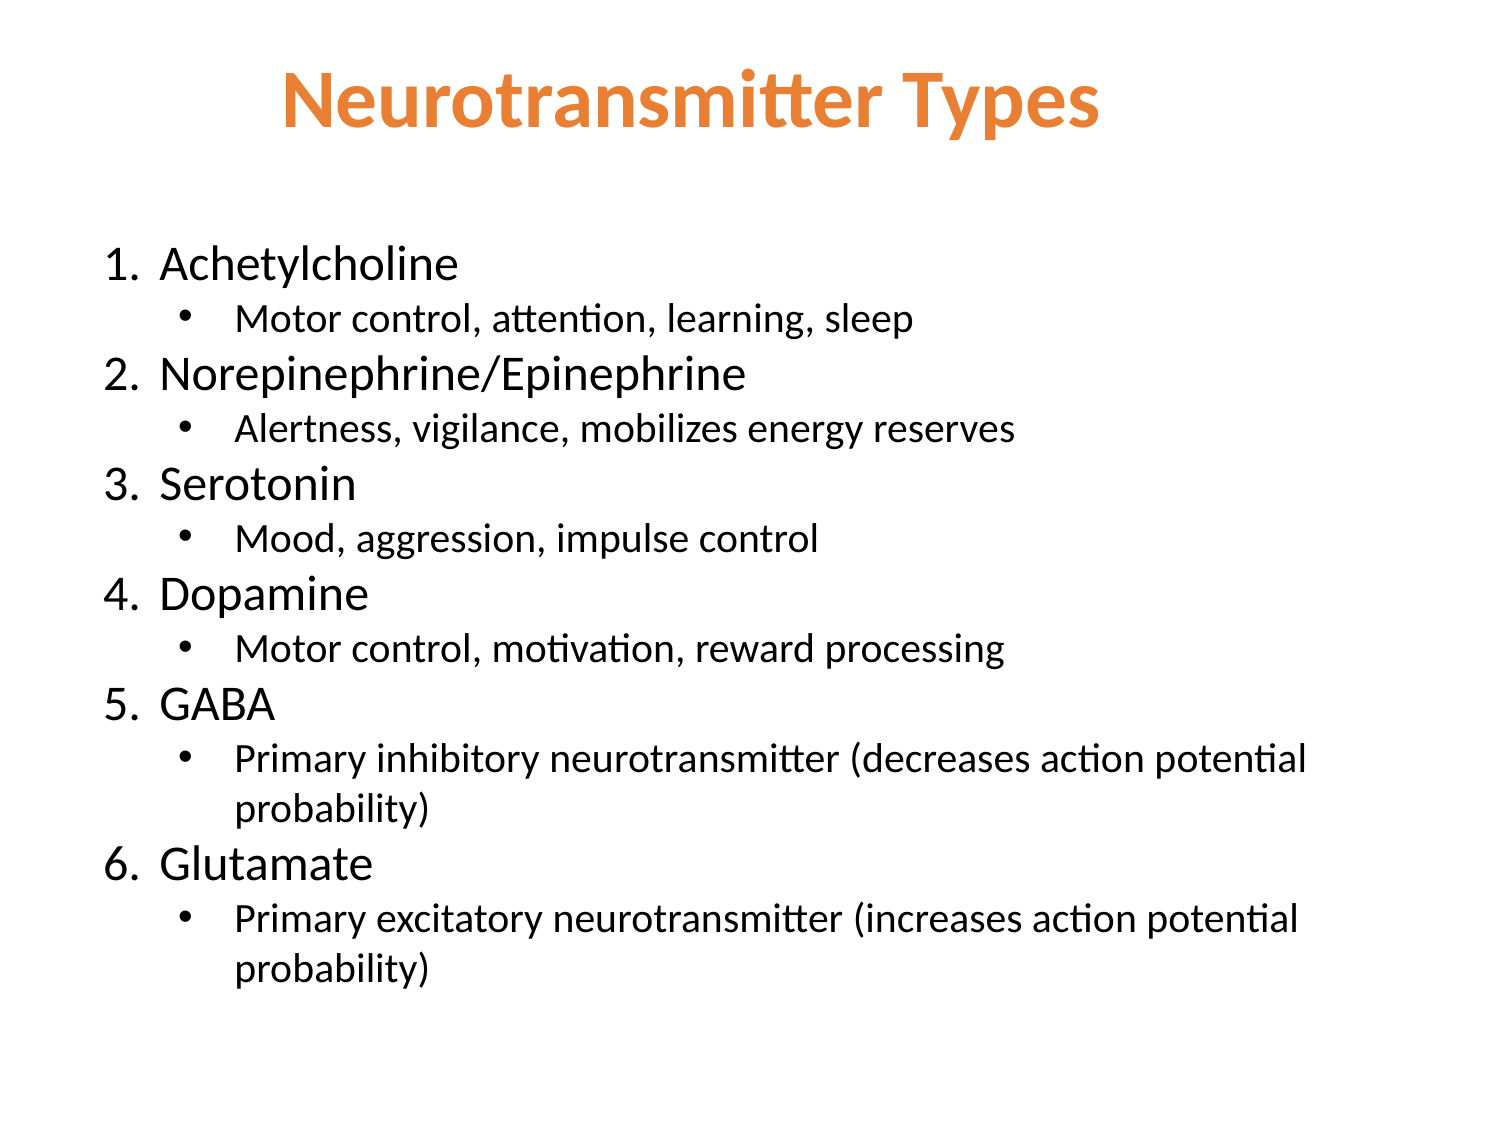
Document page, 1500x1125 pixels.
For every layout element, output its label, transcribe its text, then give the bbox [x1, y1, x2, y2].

text_box Achetylcholine Motor control, attention, learning, sleep Norepinephrine/Epinephrine Alertness, vigilance, mobilizes energy reserves Serotonin Mood, aggression, impulse control Dopamine Motor control, motivation, reward processing GABA Primary inhibitory neurotransmitter (decreases action potential probability) Glutamate Primary excitatory neurotransmitter (increases action potential probability) [88, 223, 1500, 999]
text_box Neurotransmitter Types [266, 37, 1117, 152]
